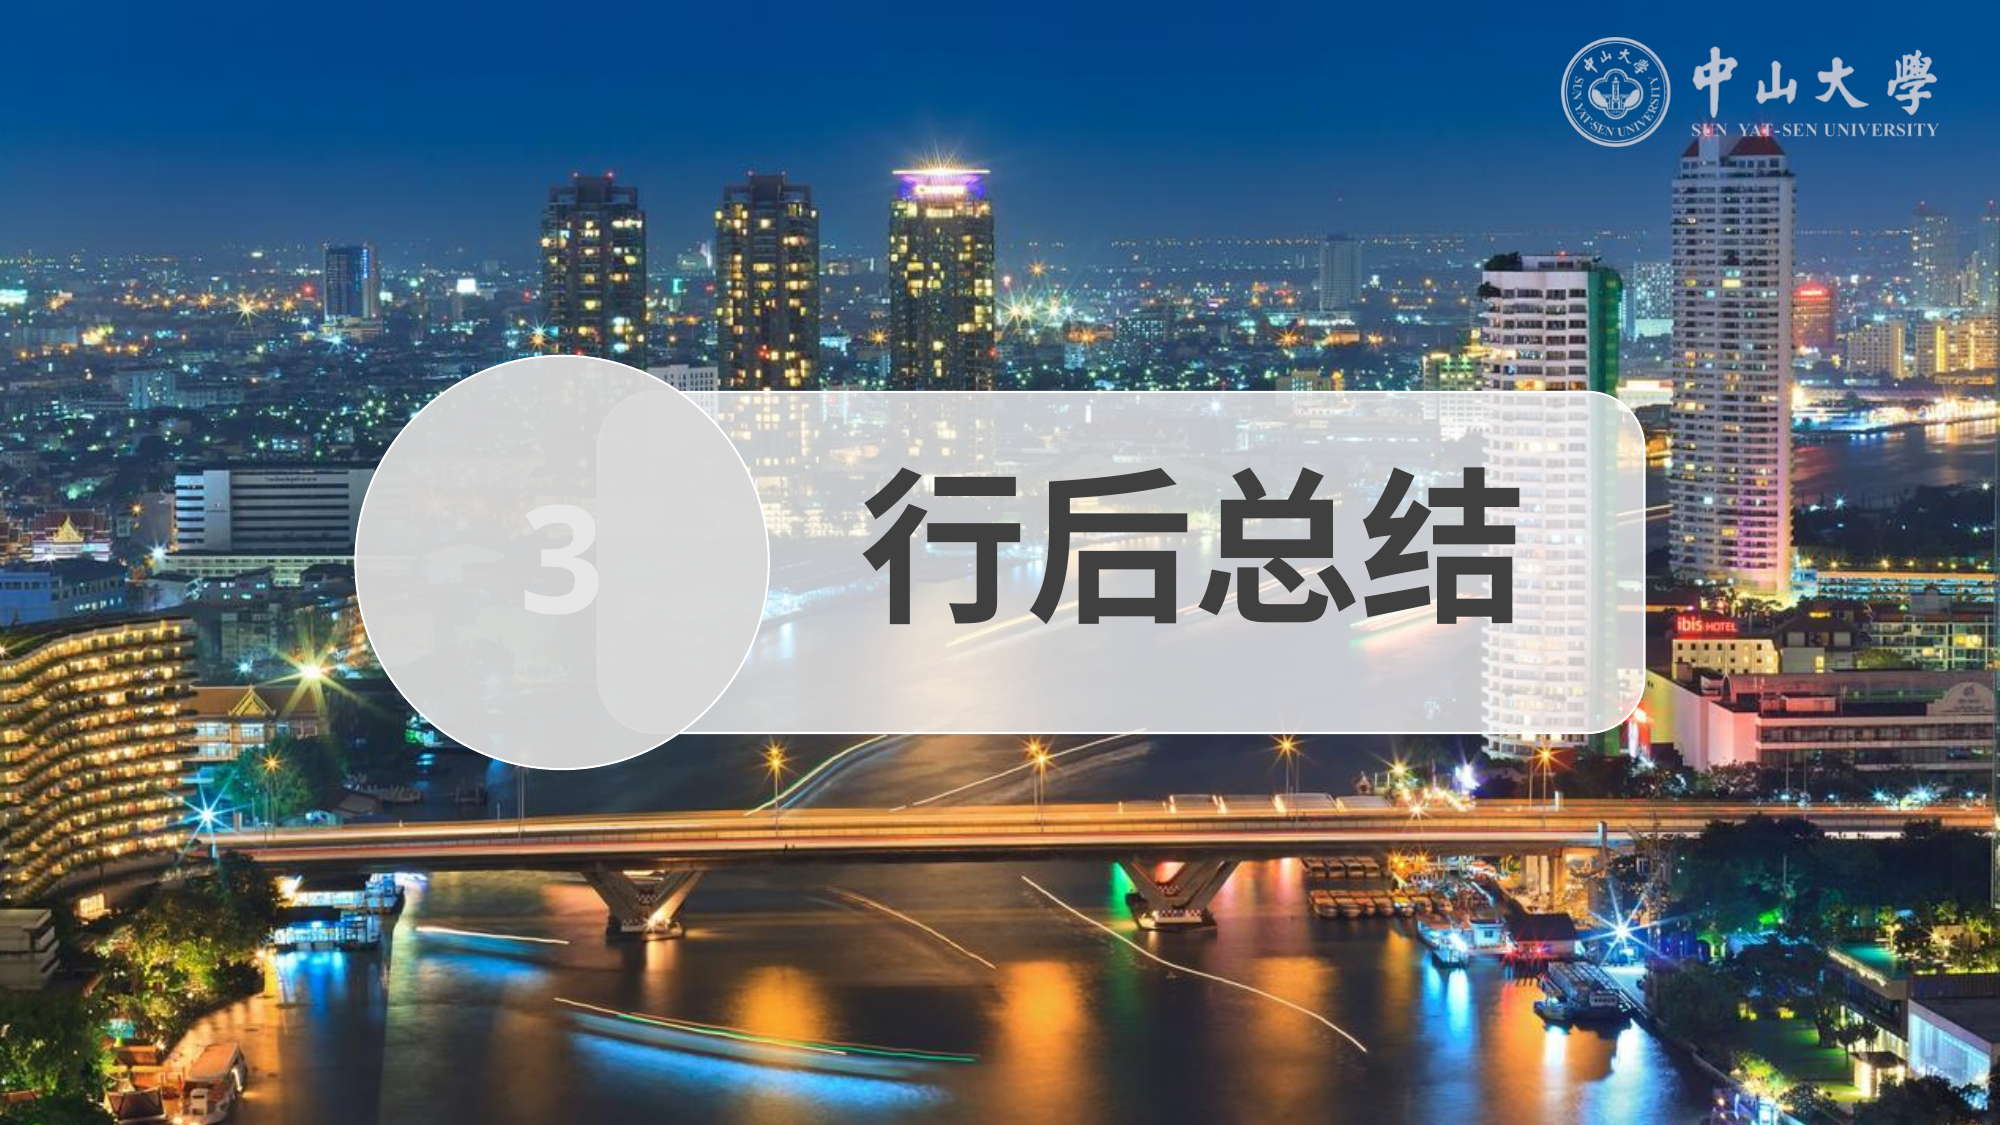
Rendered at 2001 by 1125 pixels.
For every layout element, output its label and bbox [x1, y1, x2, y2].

text_box [355, 355, 1645, 770]
picture [0, 0, 2000, 1125]
